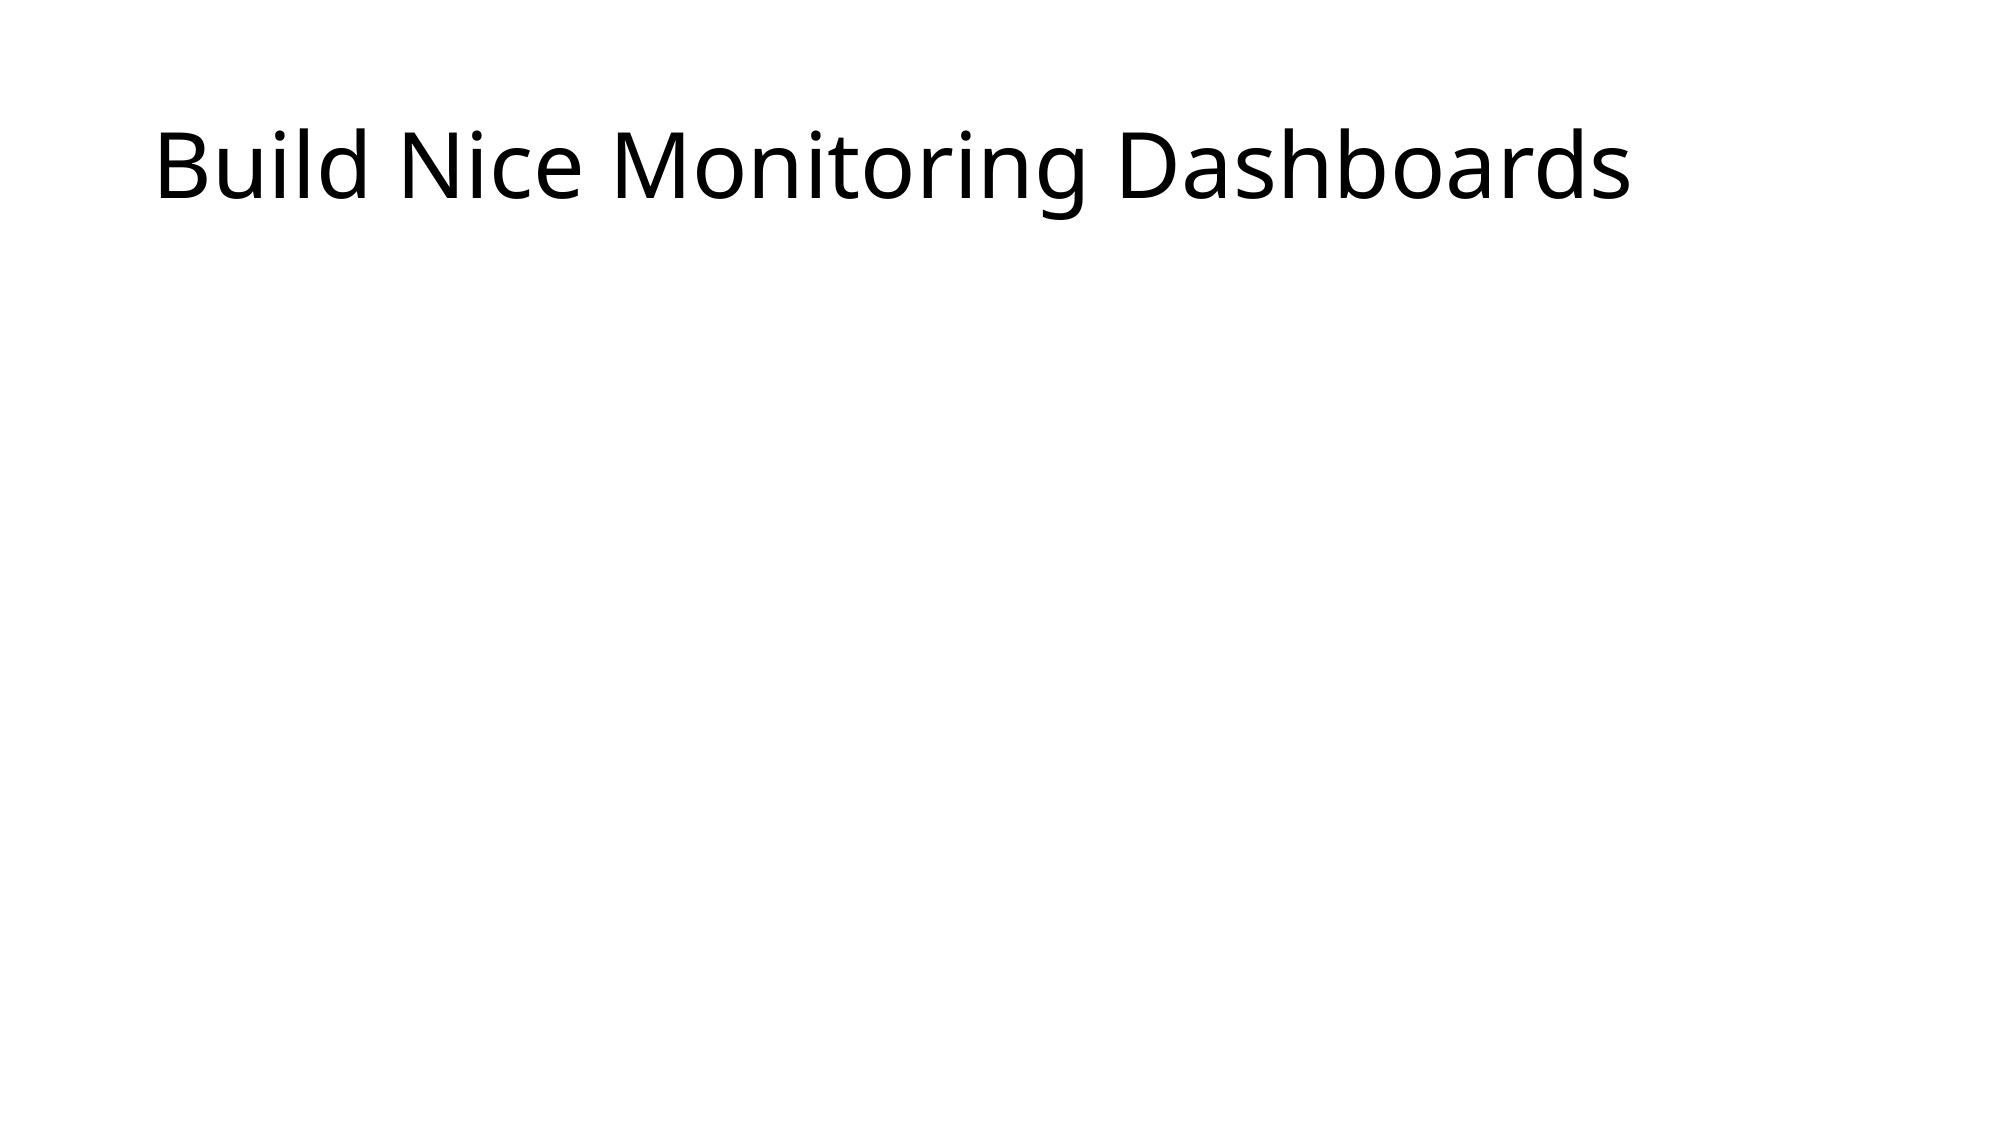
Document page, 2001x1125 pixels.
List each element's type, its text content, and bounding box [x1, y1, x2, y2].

title Build Nice Monitoring Dashboards [137, 59, 1863, 278]
